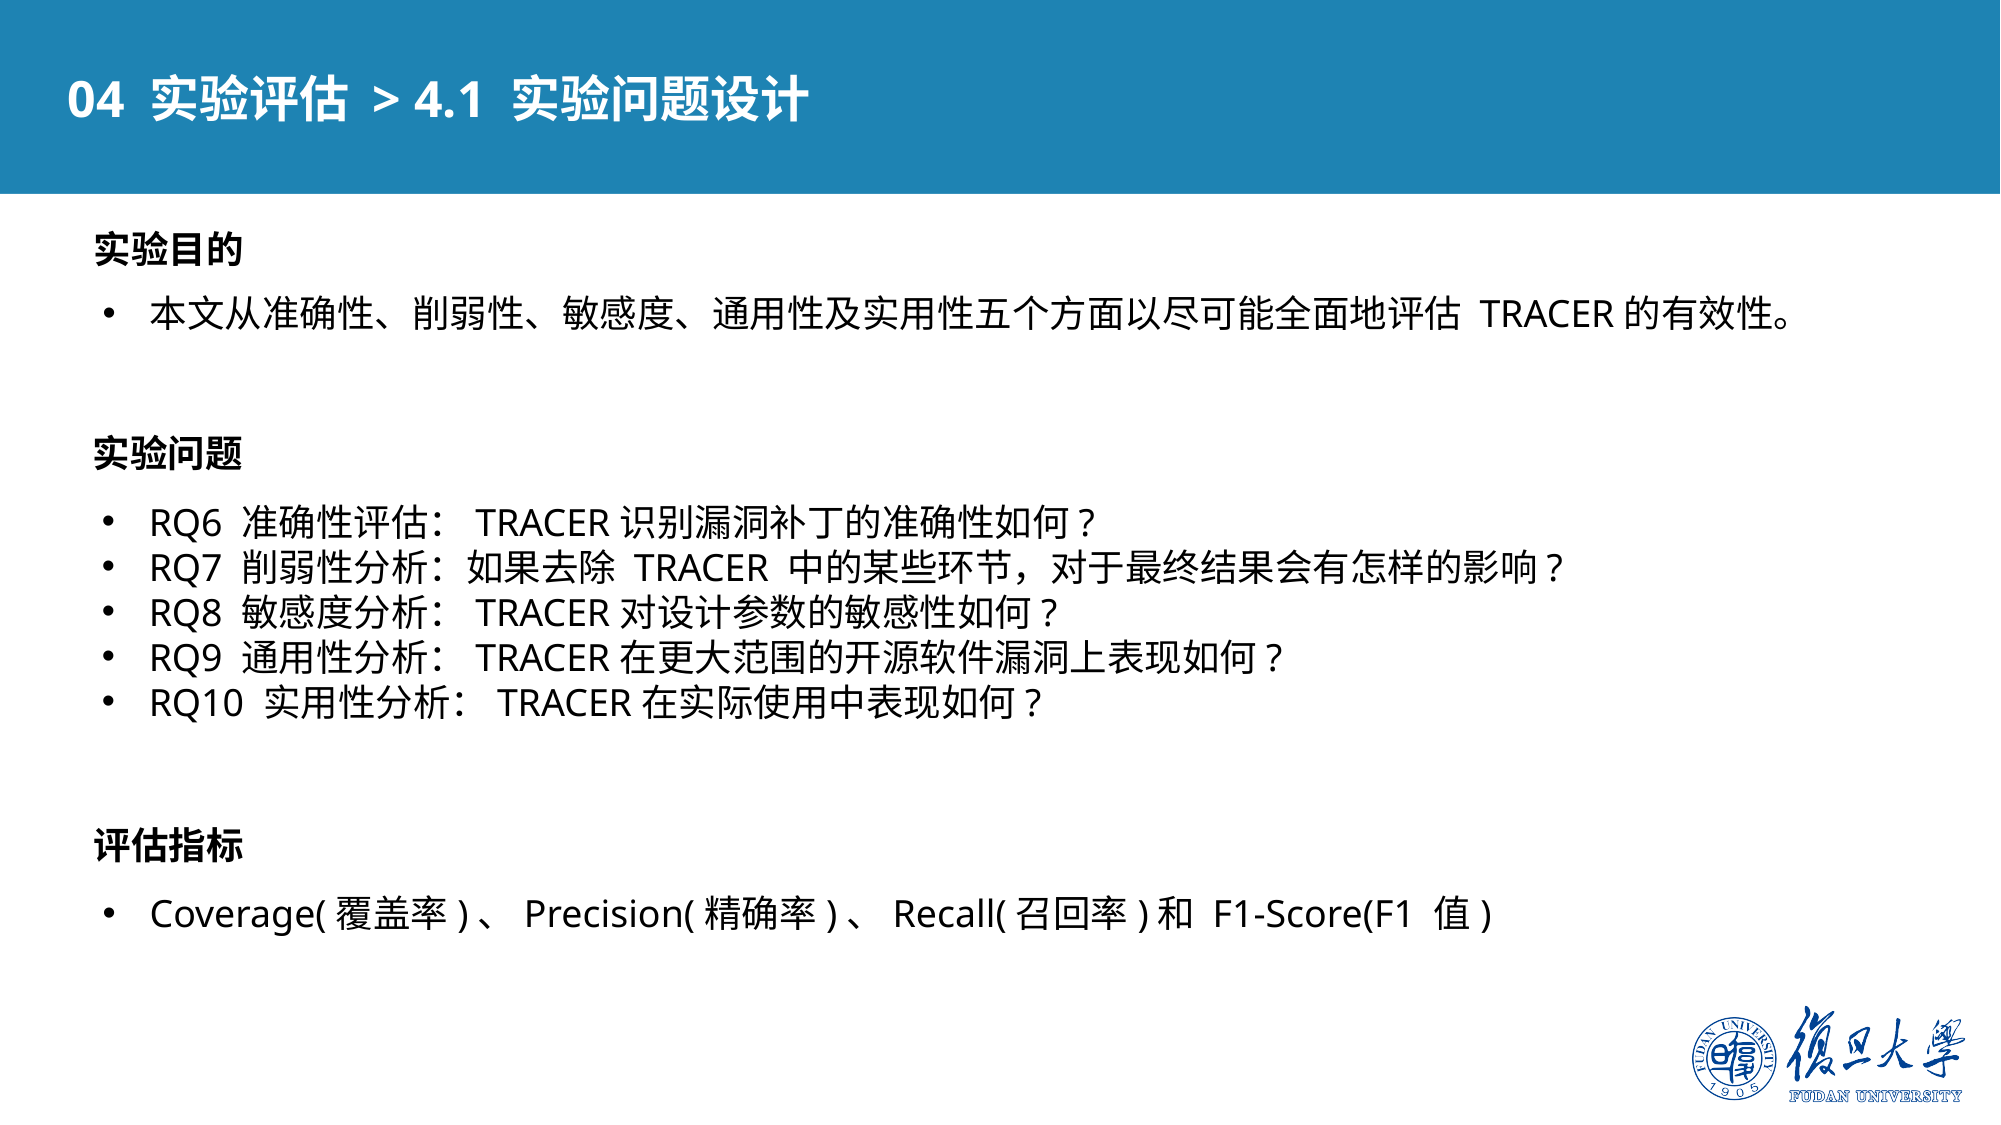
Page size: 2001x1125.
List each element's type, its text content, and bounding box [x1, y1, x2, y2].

text_box RQ6 准确性评估：TRACER识别漏洞补丁的准确性如何? RQ7 削弱性分析：如果去除 TRACER 中的某些环节，对于最终结果会有怎样的影响? RQ8 敏感度分析：TRACER对设计参数的敏感性如何? RQ9 通用性分析：TRACER在更大范围的开源软件漏洞上表现如何? RQ10 实用性分析：TRACER在实际使用中表现如何? [87, 491, 1921, 731]
text_box 评估指标 [78, 812, 1361, 883]
text_box 实验目的 [78, 216, 1361, 288]
text_box 实验问题 [78, 420, 1360, 492]
text_box Coverage(覆盖率)、Precision(精确率)、Recall(召回率)和 F1-Score(F1 值) [87, 882, 1879, 943]
picture [1667, 974, 1990, 1125]
list 04 实验评估 > 4.1 实验问题设计 [52, 41, 1942, 162]
text_box 本文从准确性、削弱性、敏感度、通用性及实用性五个方面以尽可能全面地评估 TRACER的有效性。 [87, 282, 1922, 388]
